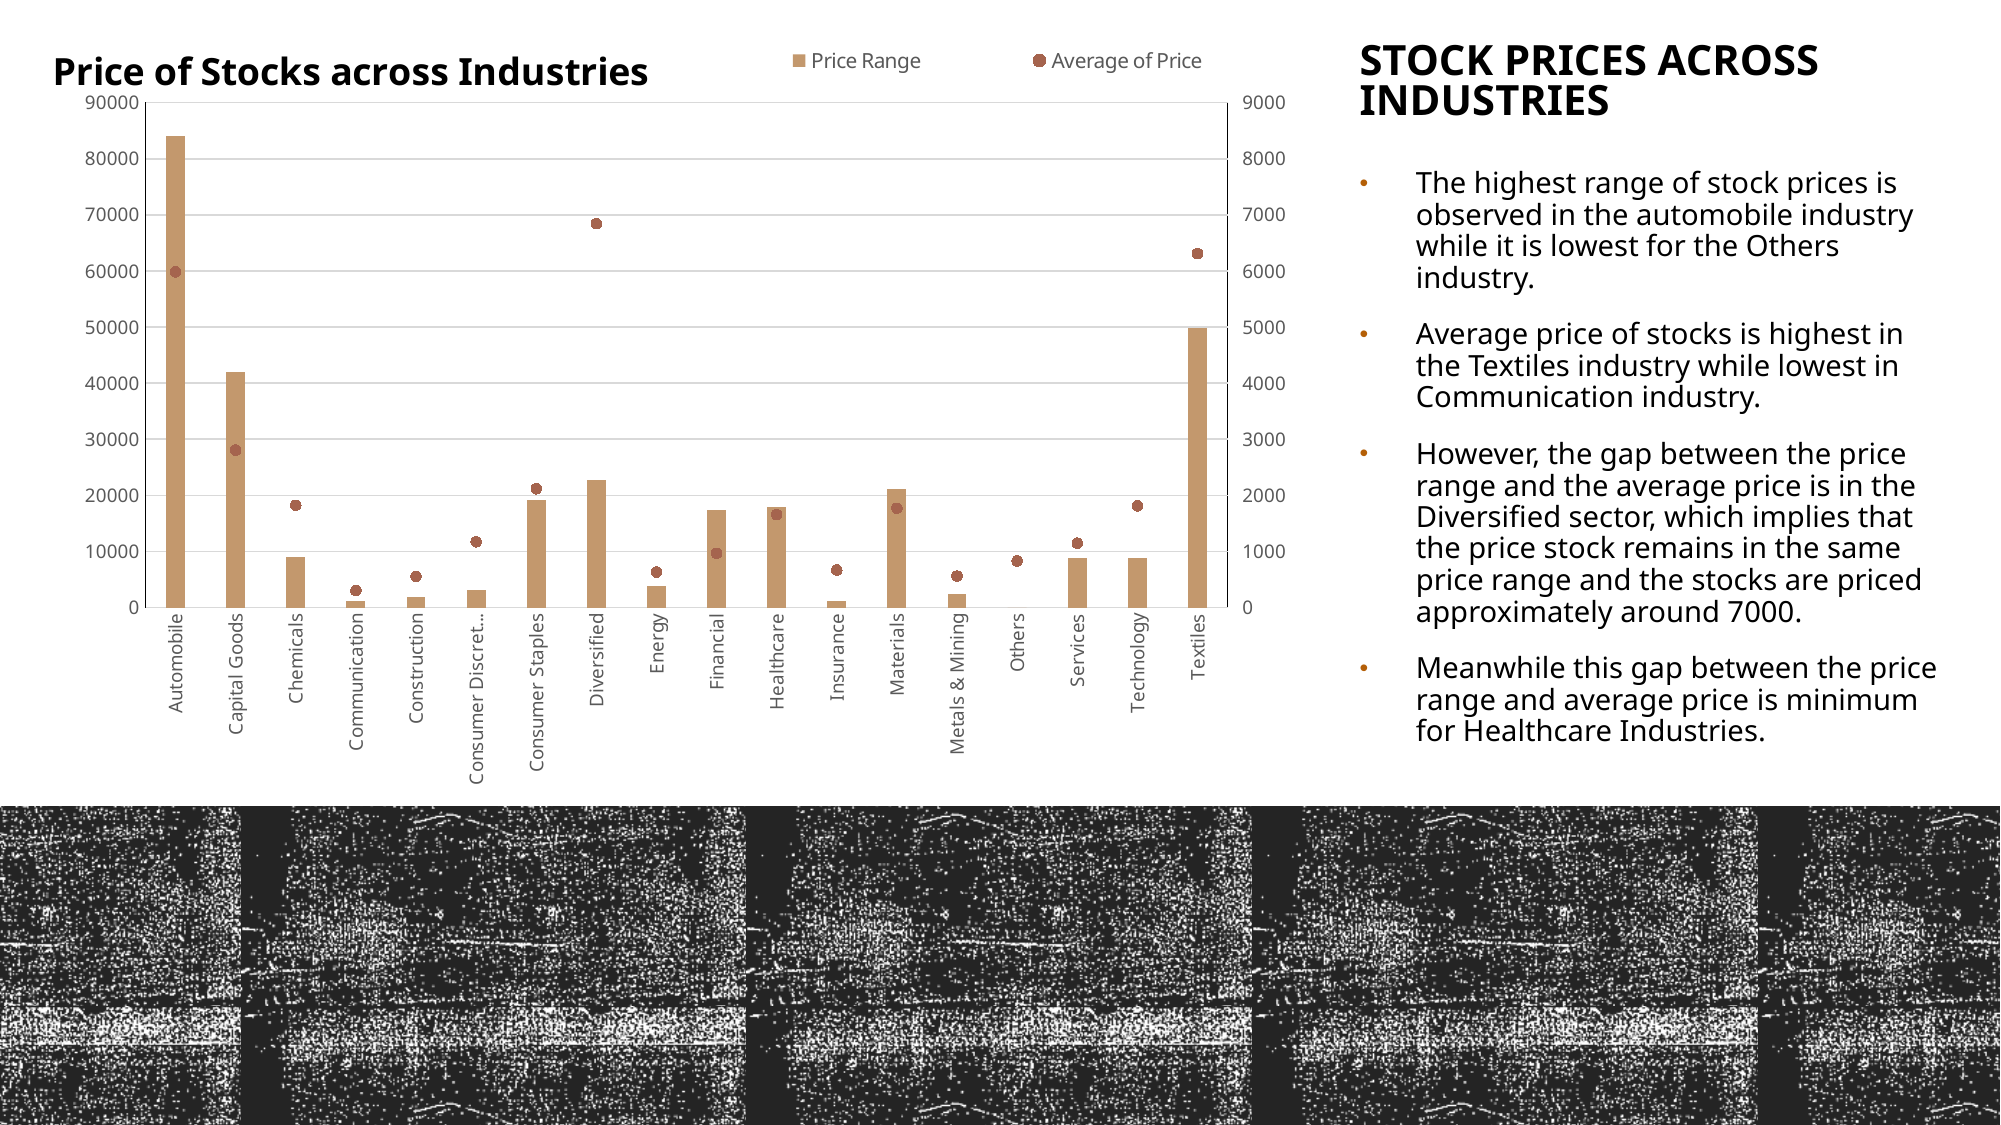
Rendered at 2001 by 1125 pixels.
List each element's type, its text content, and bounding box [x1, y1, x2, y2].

chart [39, 32, 1310, 798]
list The highest range of stock prices is observed in the automobile industry while it is lowest for the Others industry. Average price of stocks is highest in the Textiles industry while lowest in Communication industry. However, the gap between the price range and the average price is in the Diversified sector, which implies that the price stock remains in the same price range and the stocks are priced approximately around 7000. Meanwhile this gap between the price range and average price is minimum for Healthcare Industries. [1344, 160, 1965, 800]
title Stock Prices Across Industries [1344, 29, 1988, 138]
